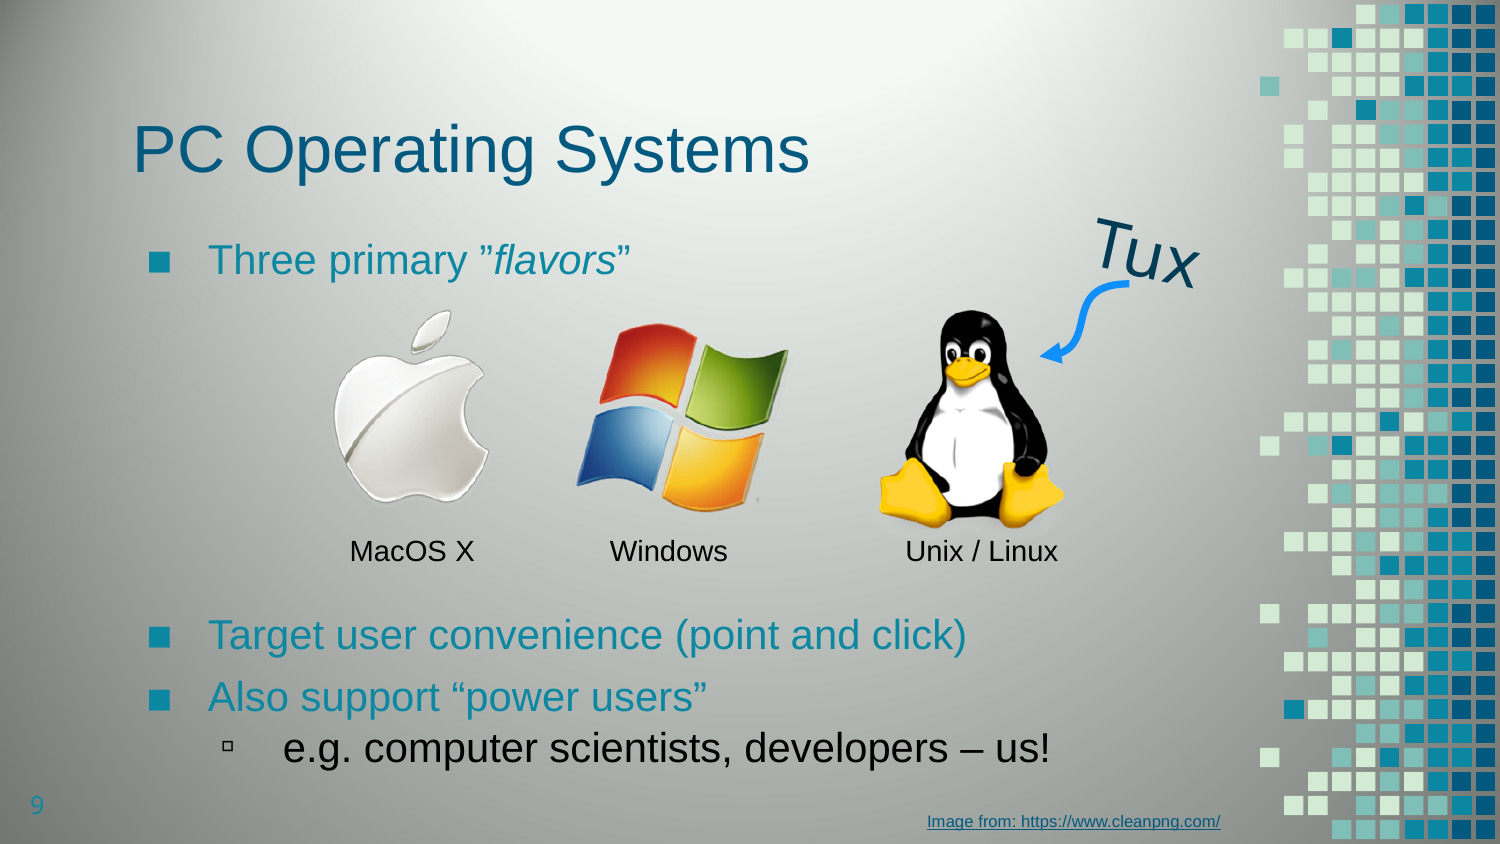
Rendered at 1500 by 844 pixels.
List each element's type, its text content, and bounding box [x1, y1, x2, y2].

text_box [1039, 203, 1224, 357]
list Three primary ”flavors” Target user convenience (point and click) Also support “power users” e.g. computer scientists, developers – us! [117, 217, 1227, 821]
slide_number 9 [15, 774, 105, 839]
text_box MacOS X [334, 566, 490, 575]
text_box Image from: https://www.cleanpng.com/ [912, 803, 1236, 839]
title PC Operating Systems [117, 60, 1227, 202]
text_box Windows [594, 566, 744, 575]
picture [0, 0, 1500, 844]
text_box Unix / Linux [890, 566, 1074, 575]
